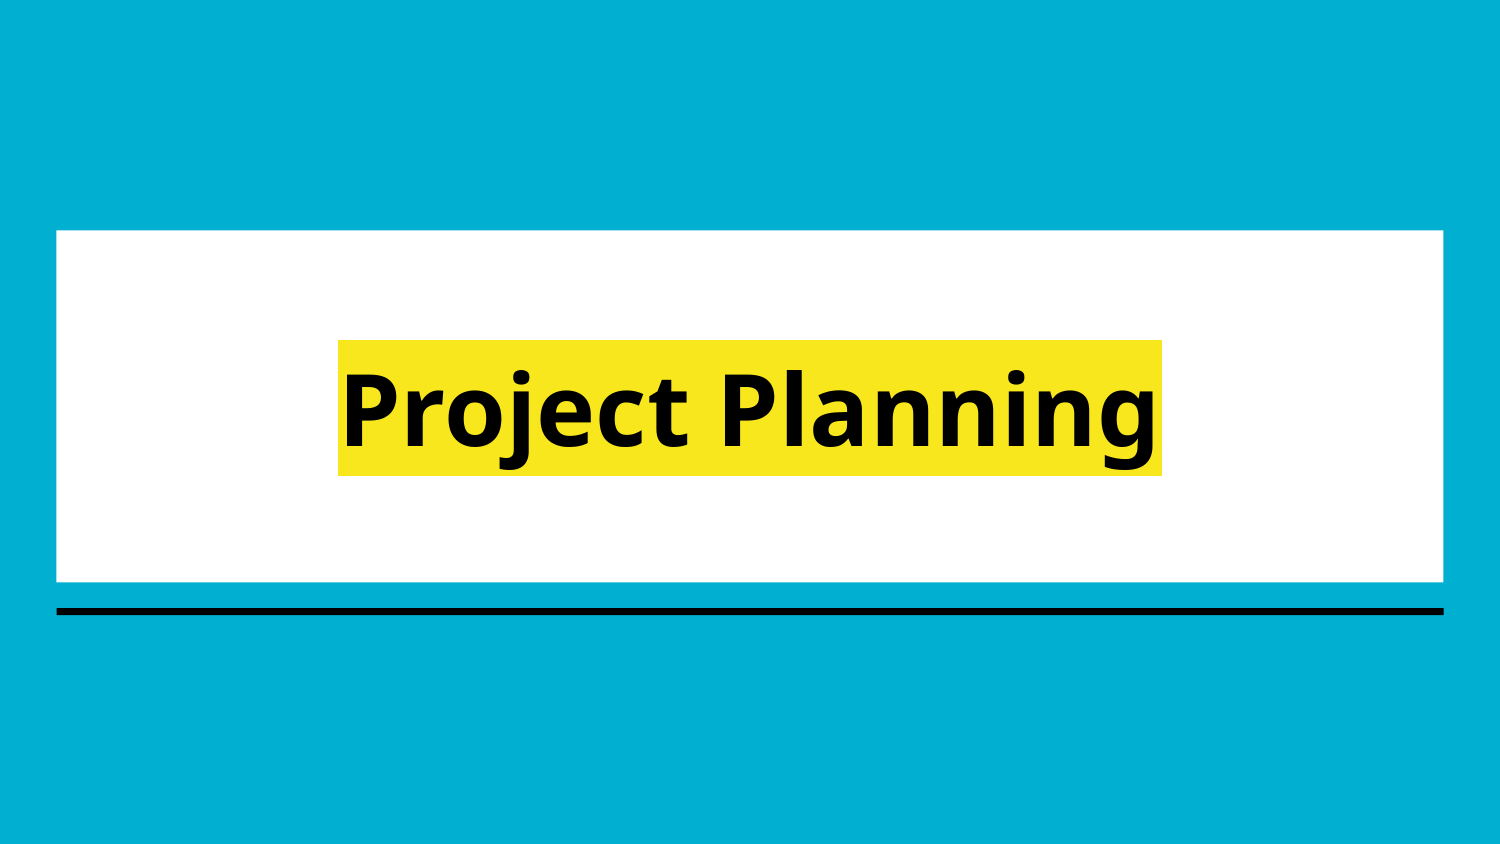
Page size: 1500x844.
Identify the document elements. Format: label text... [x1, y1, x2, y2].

title Project Planning [56, 230, 1444, 583]
